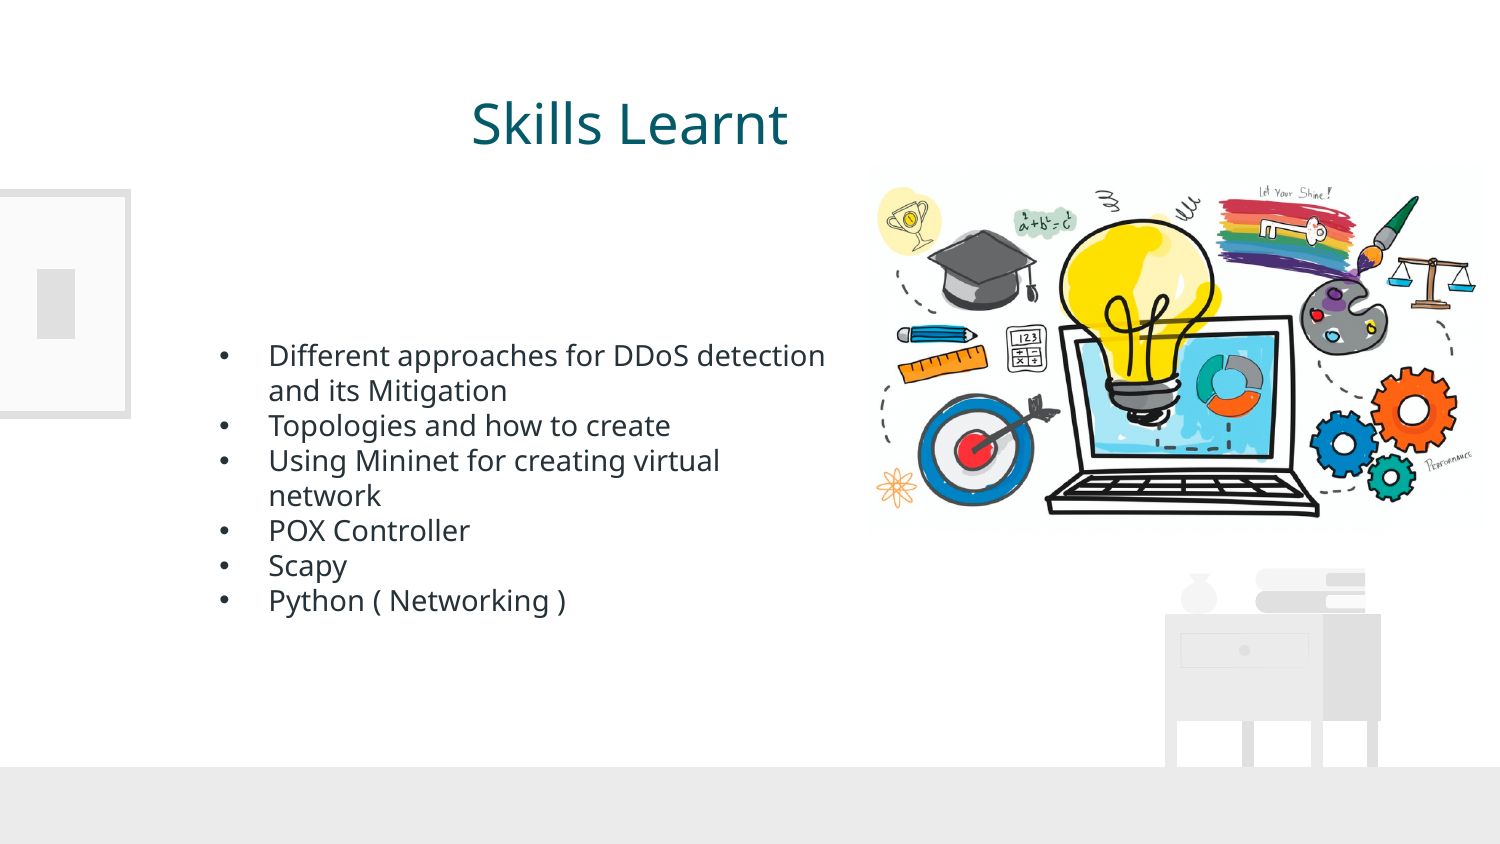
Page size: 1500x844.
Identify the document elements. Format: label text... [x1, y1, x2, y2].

title Skills Learnt [456, 73, 1009, 140]
subtitle Different approaches for DDoS detection and its Mitigation Topologies and how to create Using Mininet for creating virtual network POX Controller Scapy Python ( Networking ) [178, 238, 849, 633]
picture [869, 164, 1484, 534]
